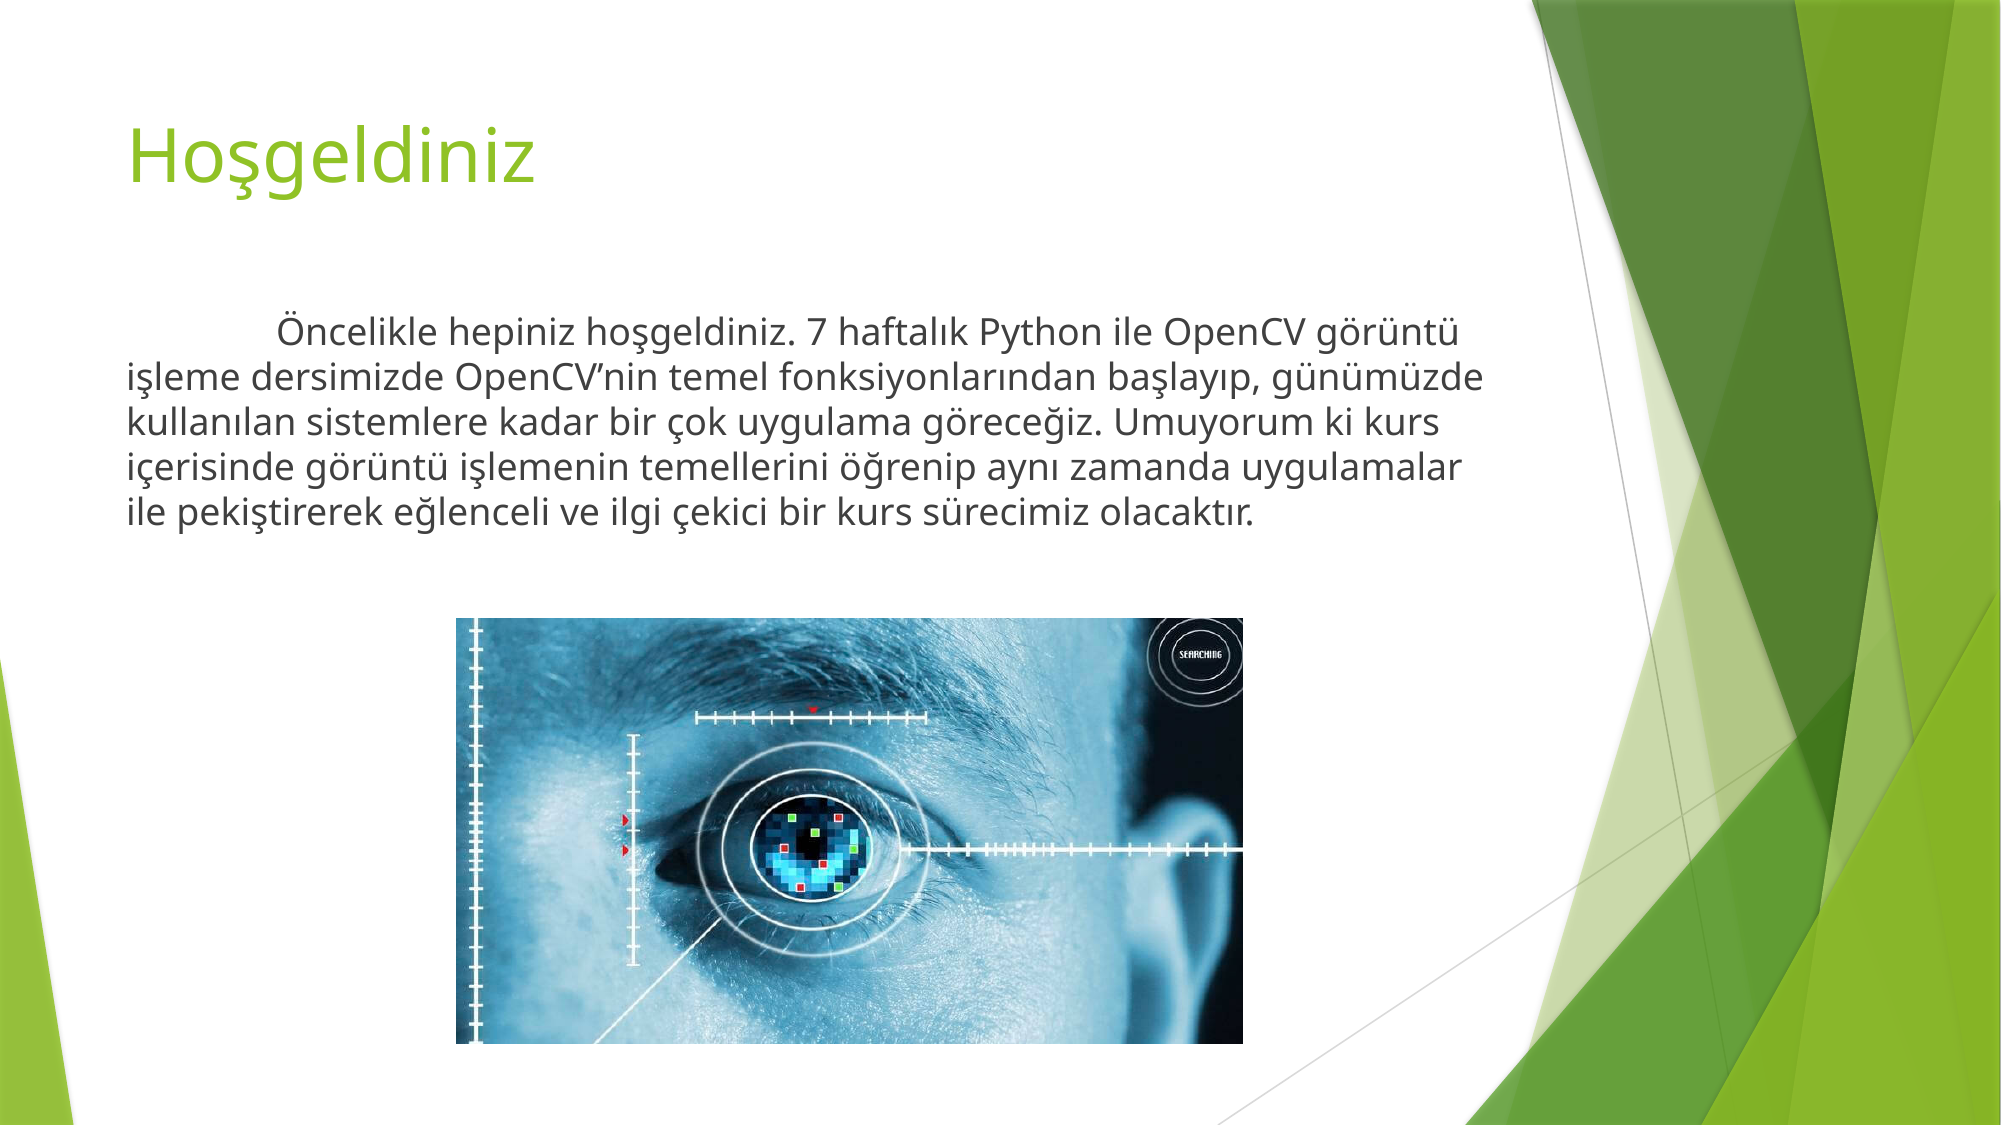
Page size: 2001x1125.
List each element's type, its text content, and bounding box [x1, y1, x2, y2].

list Öncelikle hepiniz hoşgeldiniz. 7 haftalık Python ile OpenCV görüntü işleme dersimizde OpenCV’nin temel fonksiyonlarından başlayıp, günümüzde kullanılan sistemlere kadar bir çok uygulama göreceğiz. Umuyorum ki kurs içerisinde görüntü işlemenin temellerini öğrenip aynı zamanda uygulamalar ile pekiştirerek eğlenceli ve ilgi çekici bir kurs sürecimiz olacaktır. [111, 300, 1522, 938]
picture [456, 618, 1244, 1045]
title Hoşgeldiniz [111, 99, 1522, 300]
